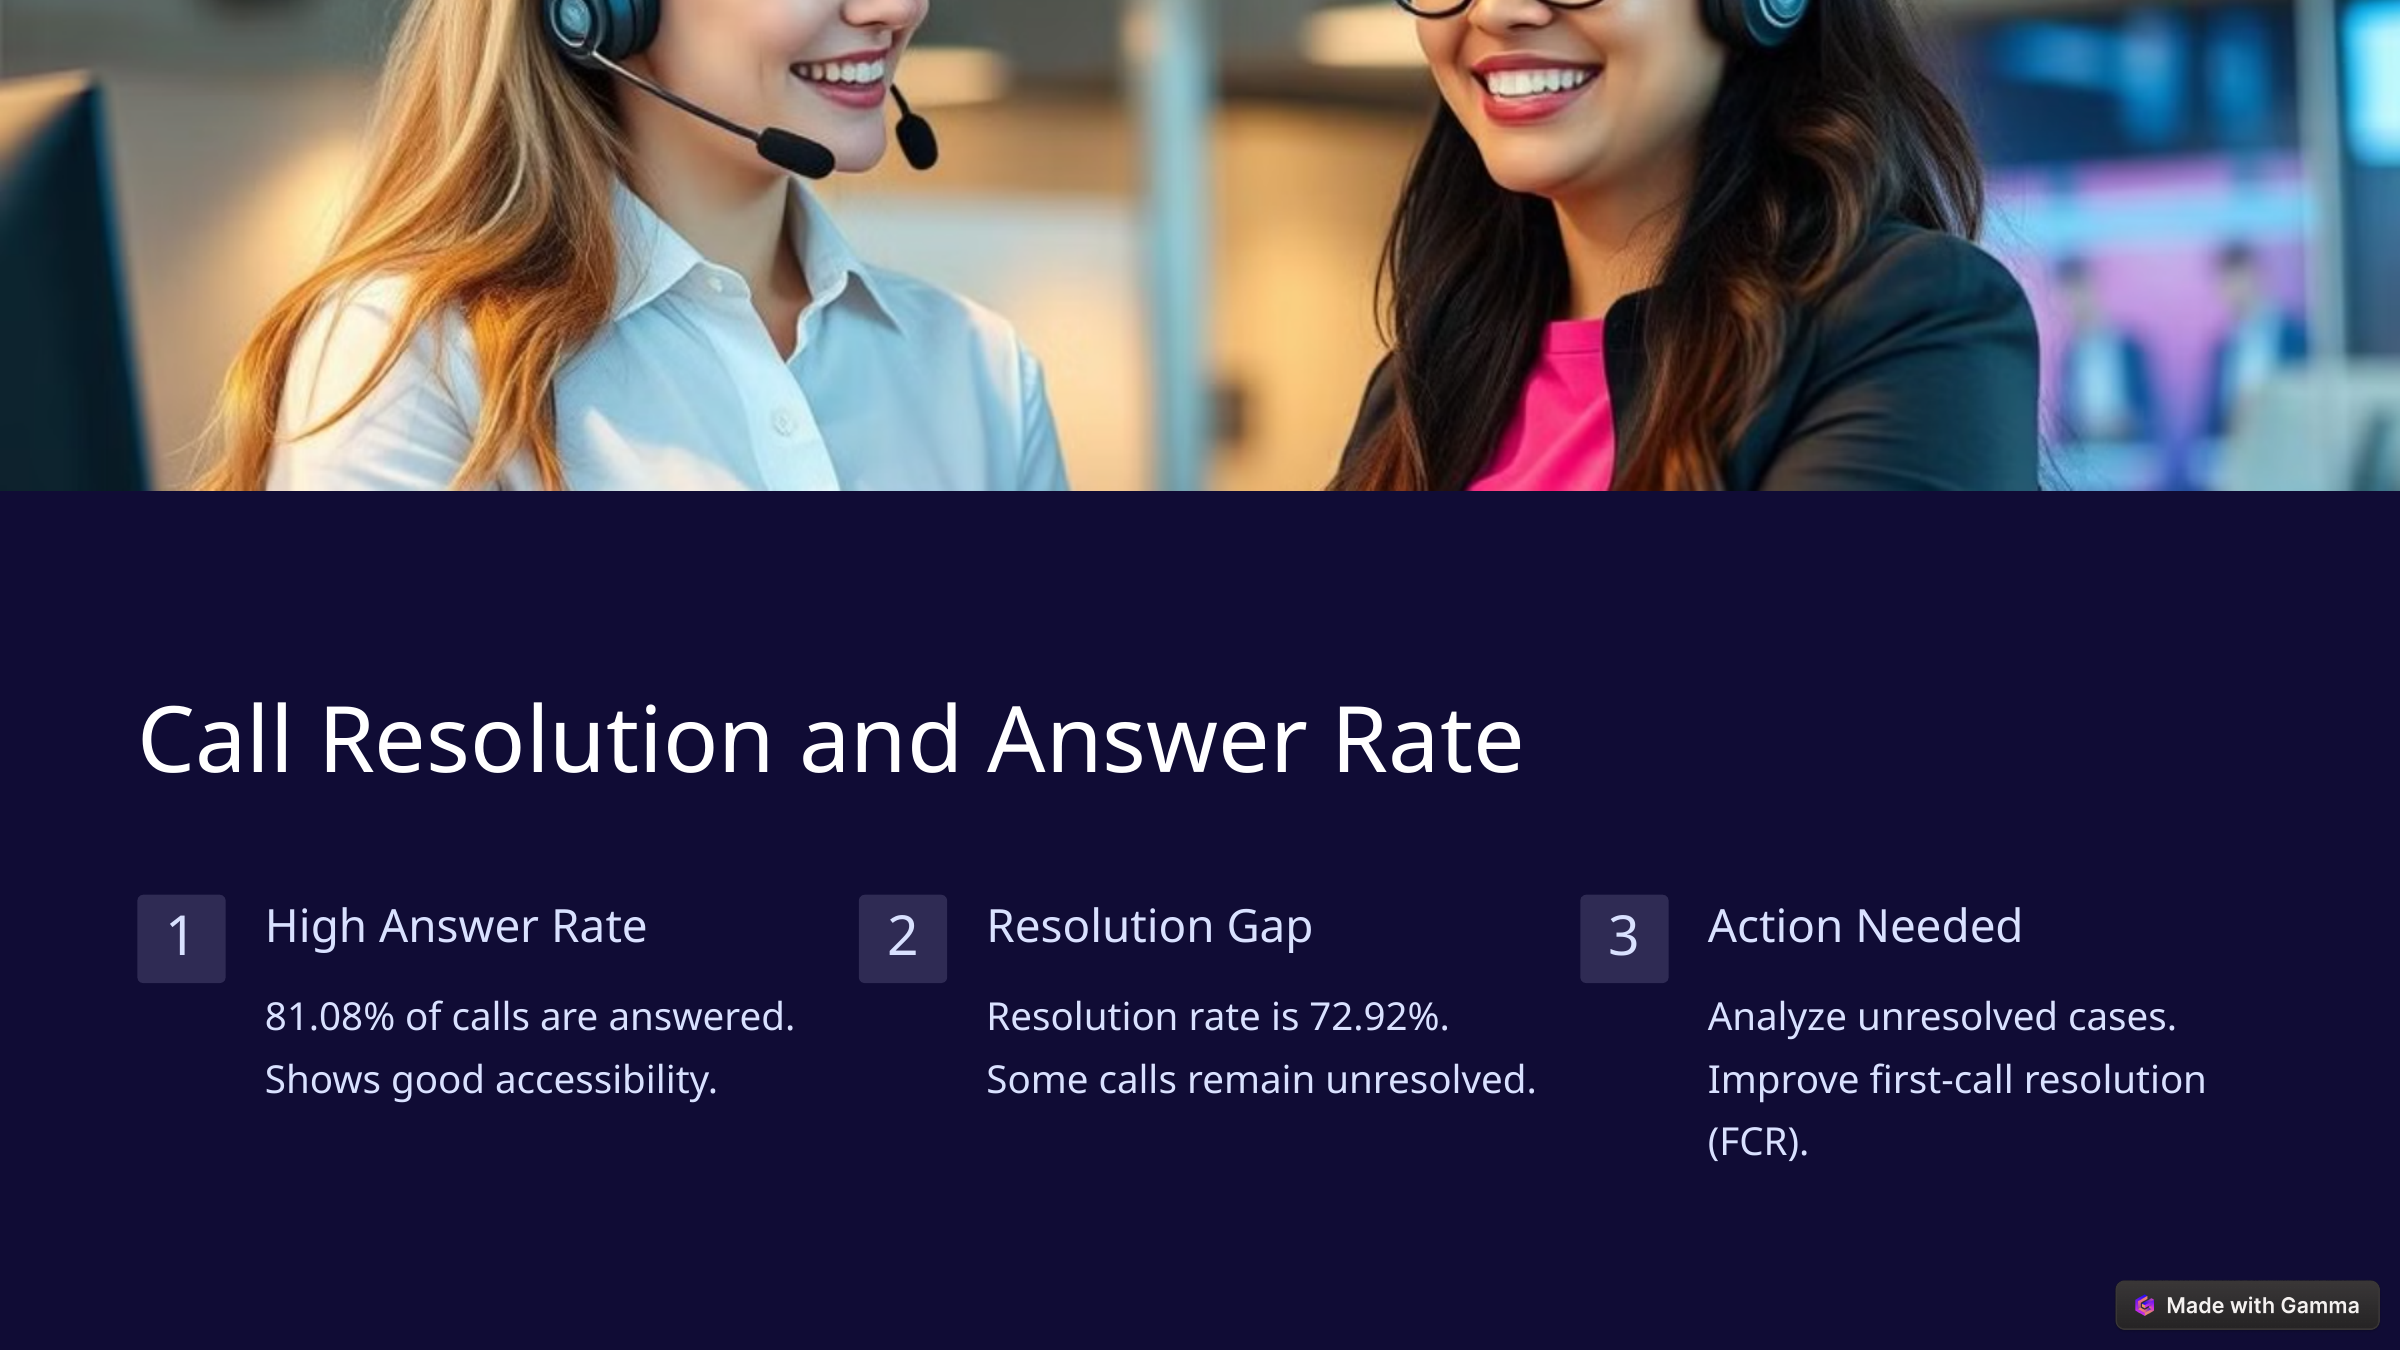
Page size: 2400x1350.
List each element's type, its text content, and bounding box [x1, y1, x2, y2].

text_box Call Resolution and Answer Rate [137, 676, 1467, 792]
picture [0, 0, 2400, 491]
text_box Resolution Gap [986, 894, 1449, 953]
text_box 3 [1610, 911, 1639, 967]
text_box High Answer Rate [265, 894, 727, 953]
text_box Analyze unresolved cases. Improve first-call resolution (FCR). [1707, 976, 2263, 1165]
picture [2106, 1271, 2389, 1339]
text_box [1580, 894, 1669, 984]
text_box [137, 894, 226, 984]
text_box 1 [172, 911, 191, 967]
text_box Resolution rate is 72.92%. Some calls remain unresolved. [986, 976, 1541, 1102]
text_box [858, 894, 948, 984]
text_box 2 [888, 911, 918, 967]
text_box 81.08% of calls are answered. Shows good accessibility. [265, 976, 820, 1102]
text_box Action Needed [1707, 894, 2170, 953]
